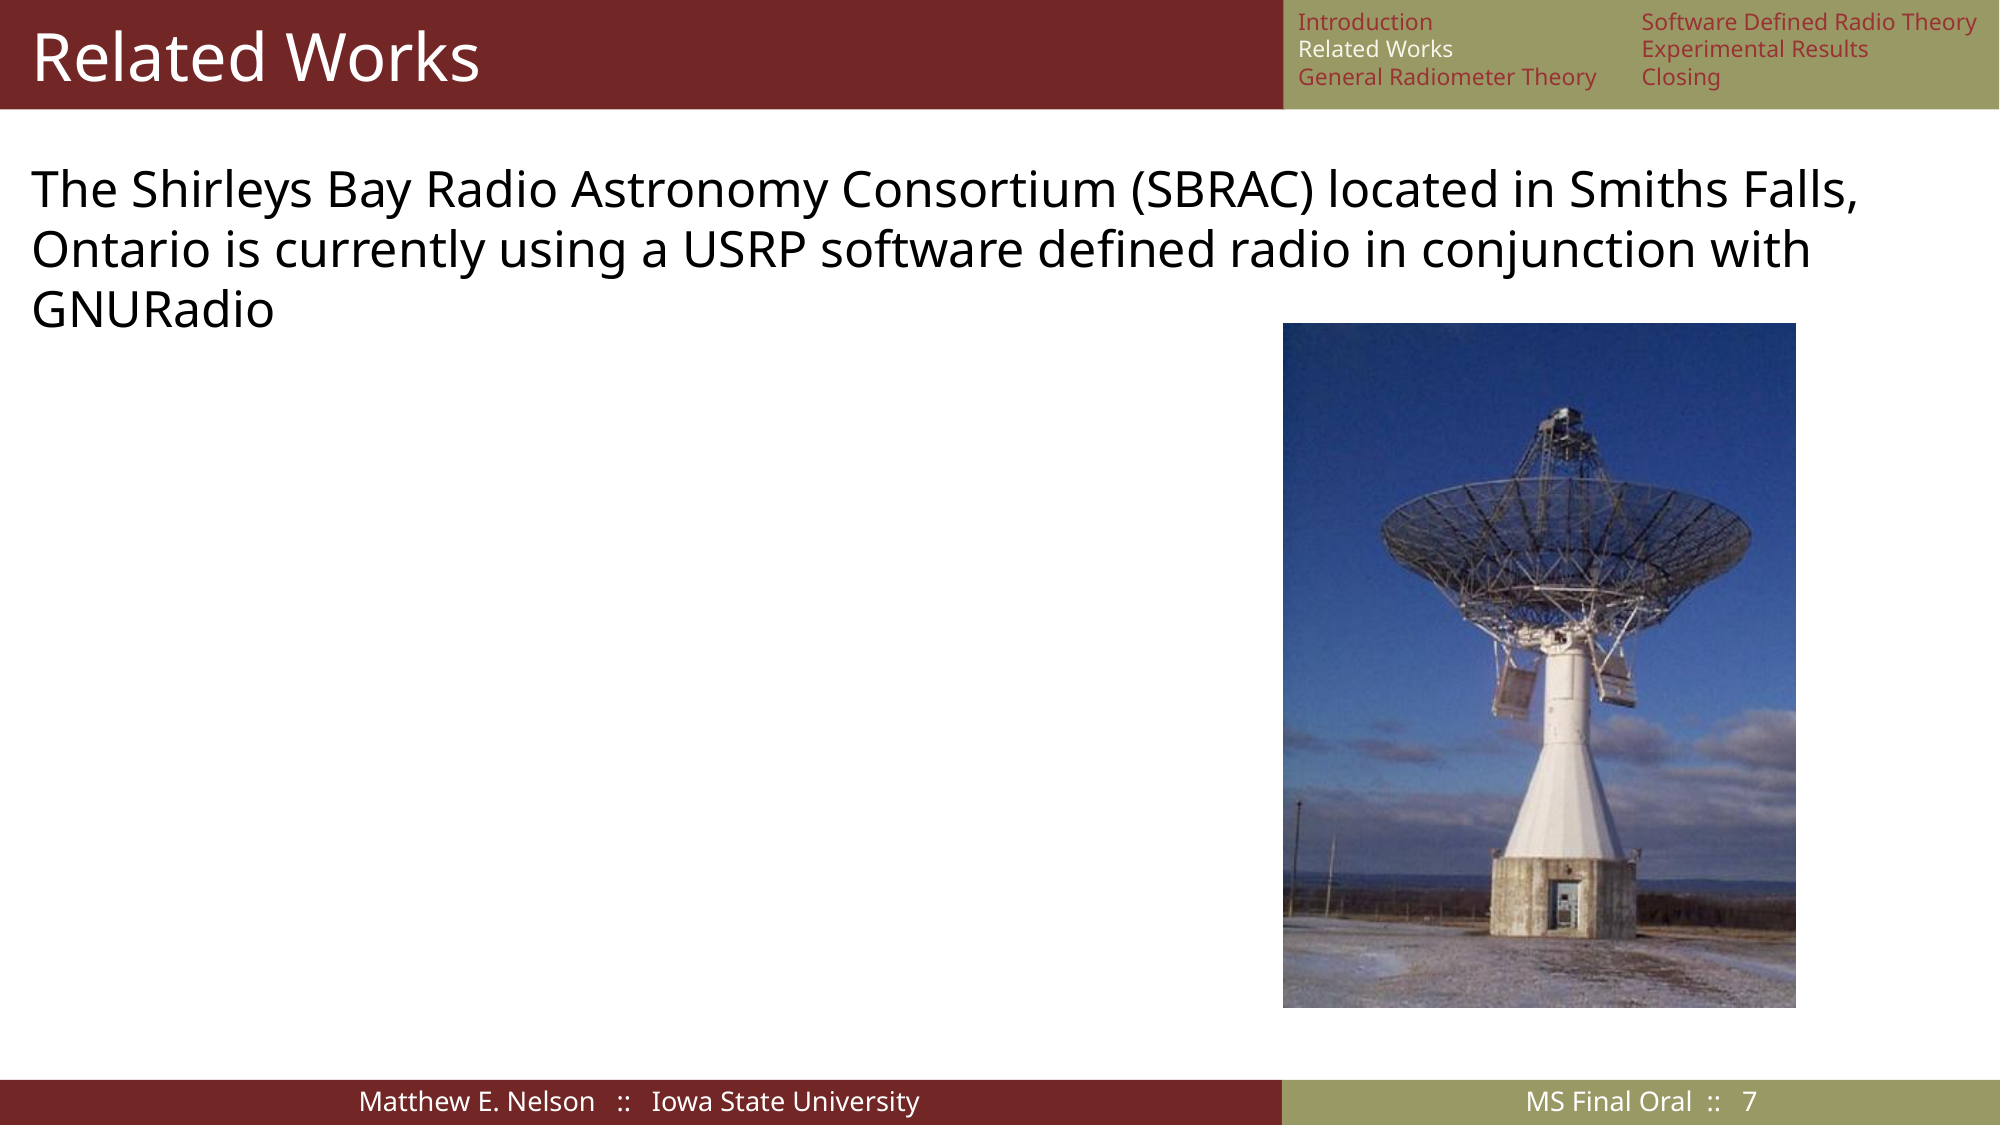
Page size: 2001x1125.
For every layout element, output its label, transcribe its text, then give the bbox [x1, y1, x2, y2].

list The Shirleys Bay Radio Astronomy Consortium (SBRAC) located in Smiths Falls, Ontario is currently using a USRP software defined radio in conjunction with GNURadio [16, 149, 1950, 1063]
text_box Introduction Related Works General Radiometer Theory Software Defined Radio Theory Experimental Results Closing [1283, 0, 2000, 110]
title Related Works [16, 0, 1283, 110]
picture [1283, 323, 1797, 1008]
